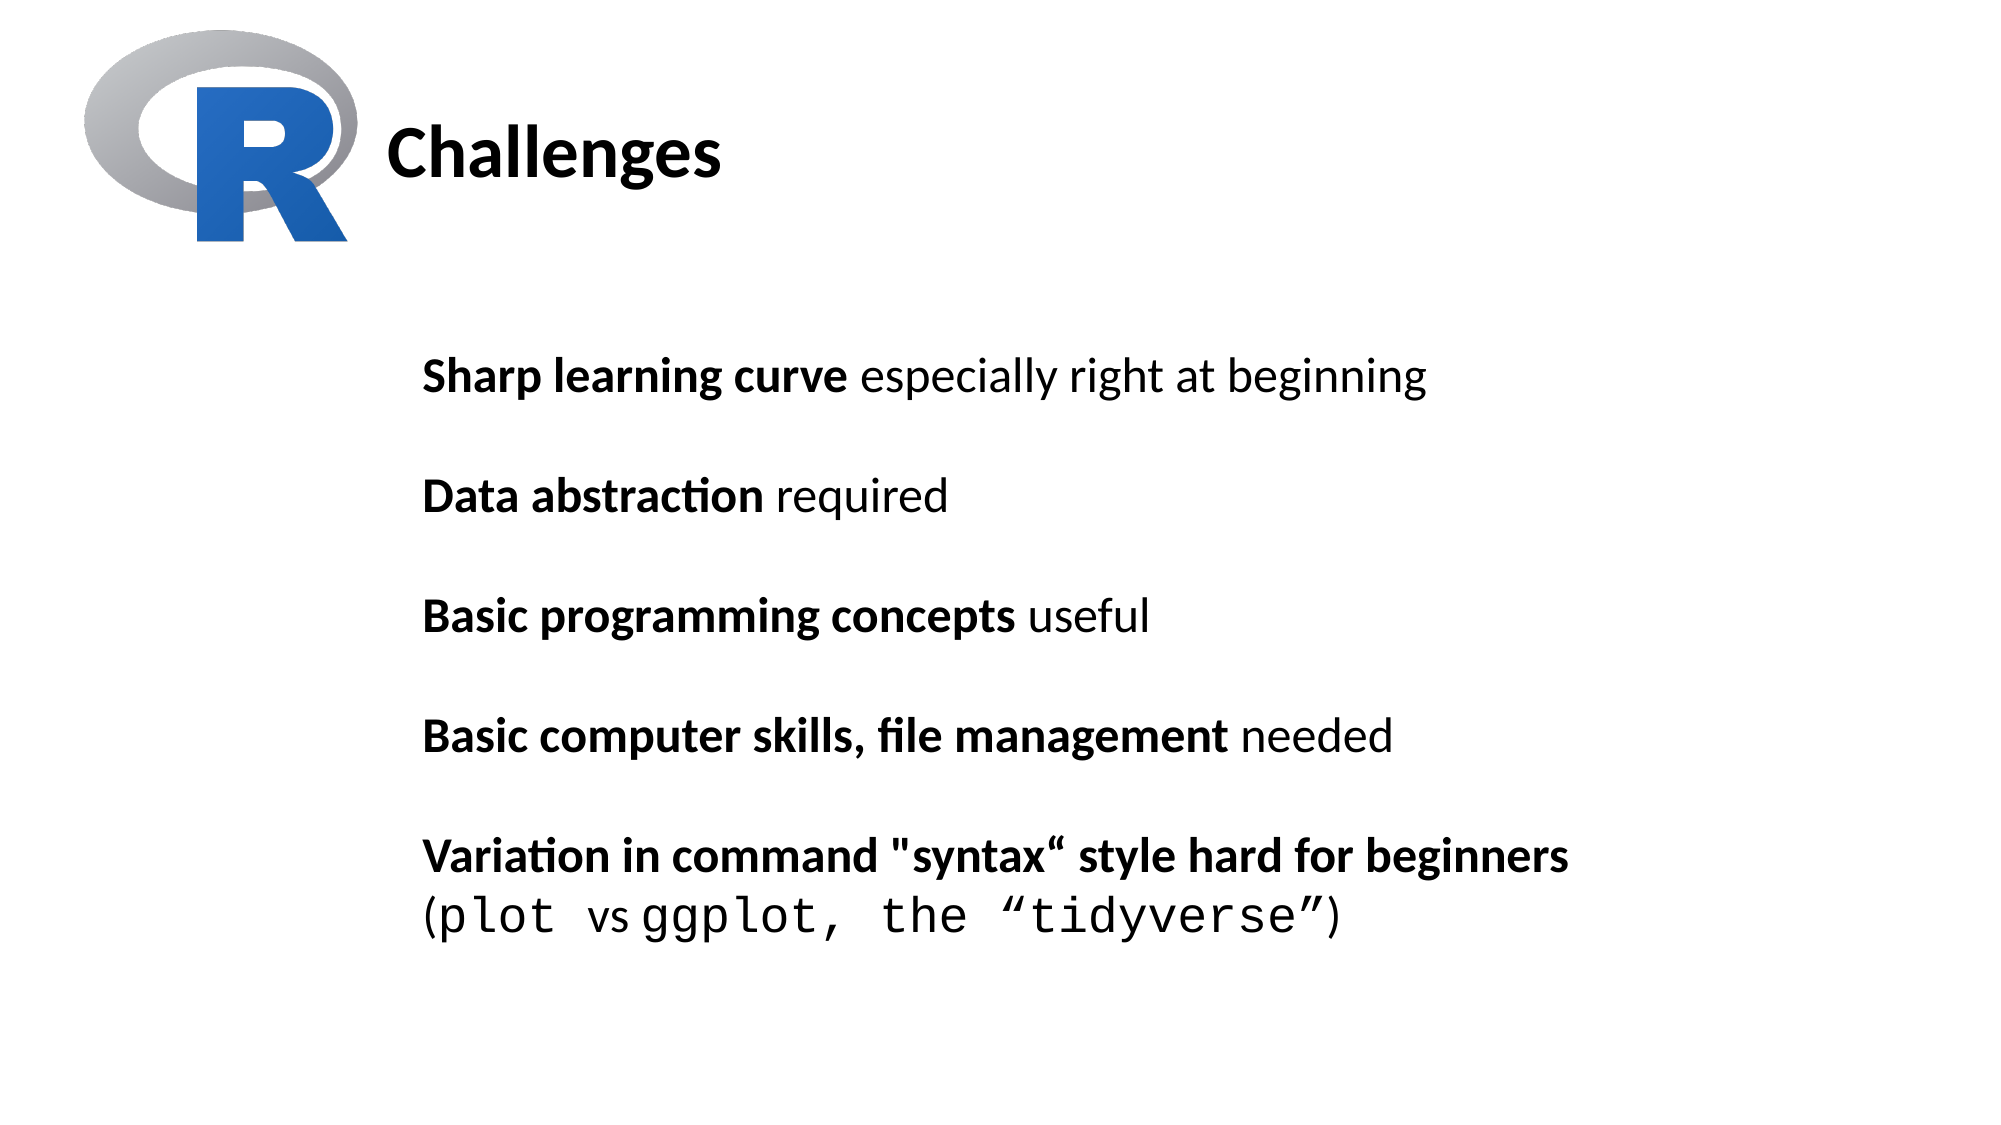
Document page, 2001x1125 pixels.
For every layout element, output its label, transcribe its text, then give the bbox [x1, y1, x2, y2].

text_box Challenges [373, 94, 738, 200]
picture [84, 29, 358, 242]
text_box Sharp learning curve especially right at beginning Data abstraction required Basic programming concepts useful Basic computer skills, file management needed Variation in command "syntax“ style hard for beginners (plot vs ggplot, the “tidyverse”) [407, 335, 1637, 950]
